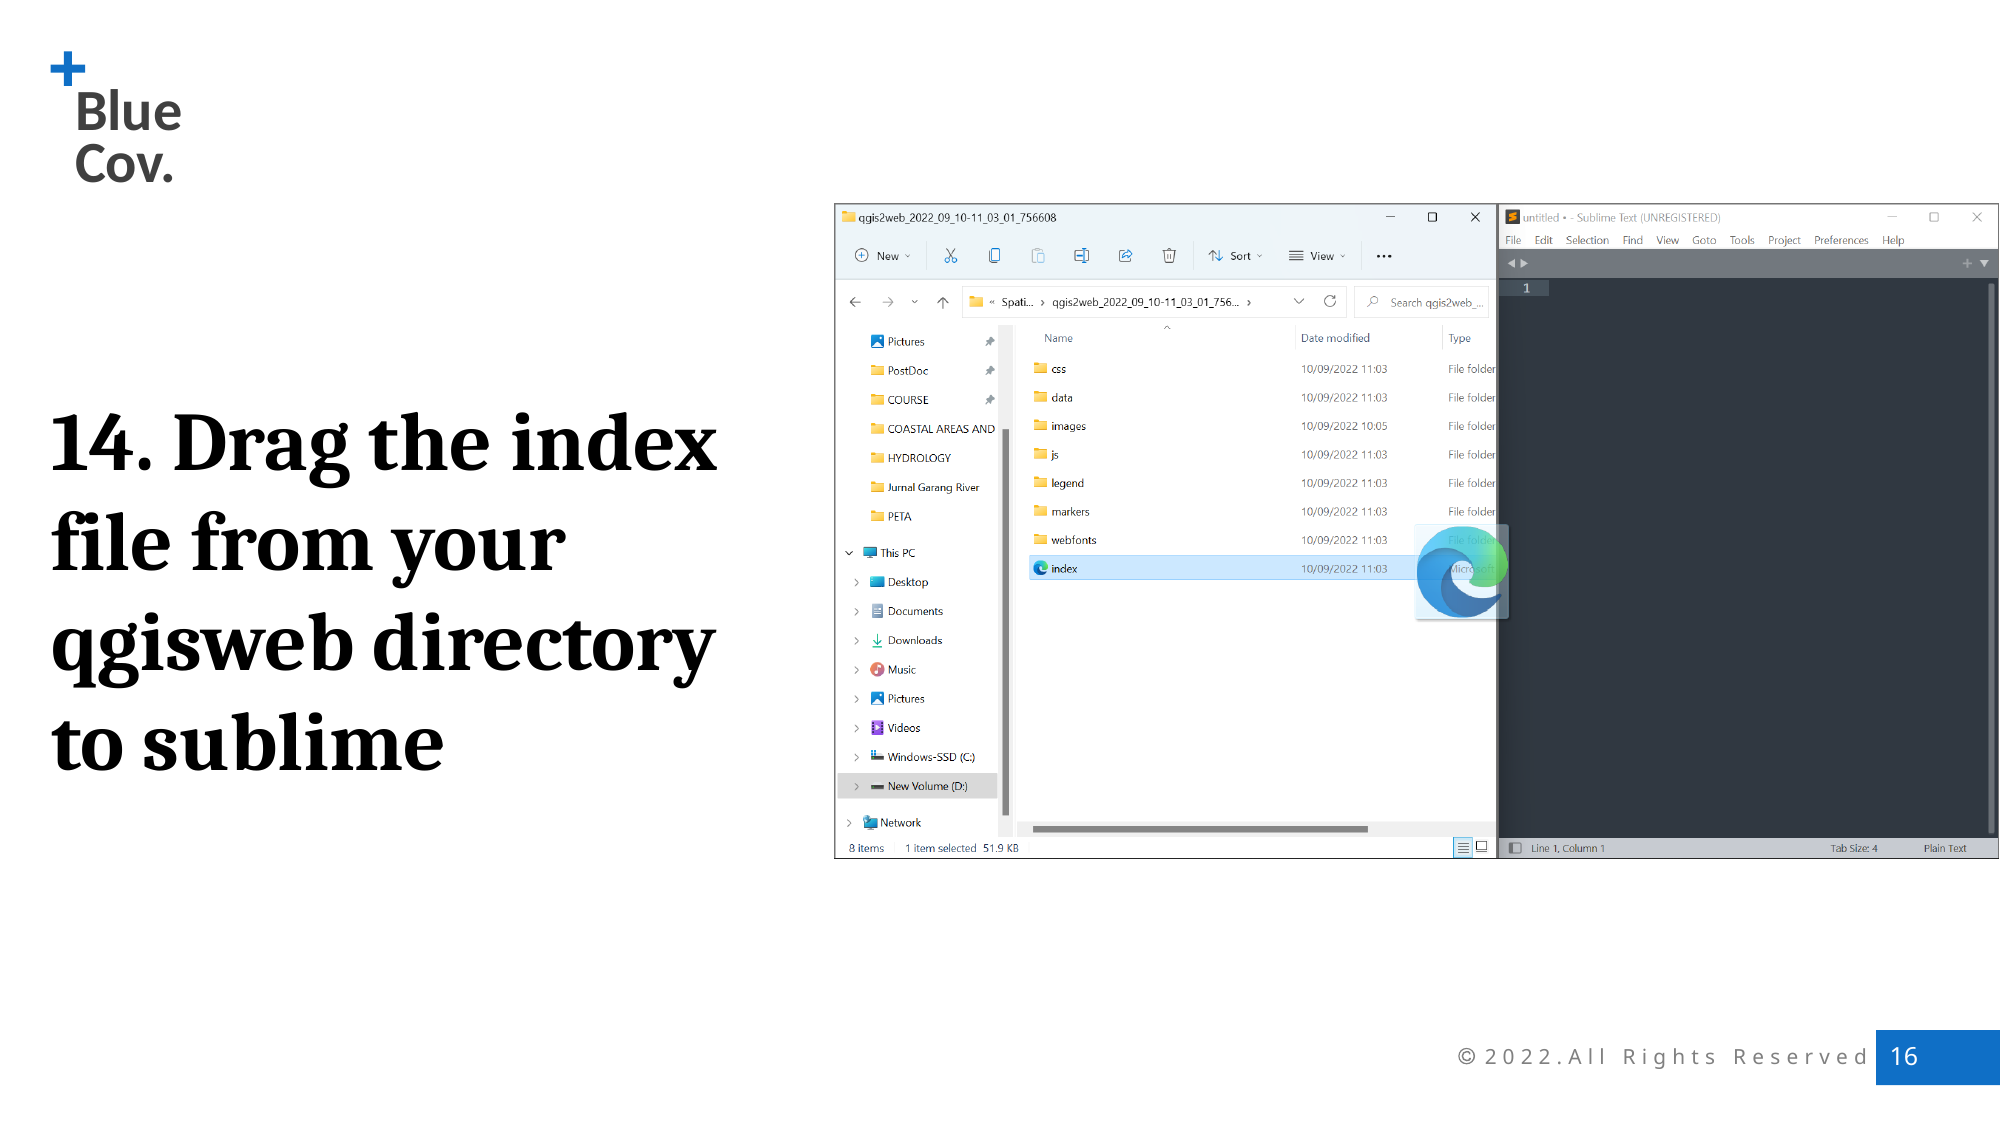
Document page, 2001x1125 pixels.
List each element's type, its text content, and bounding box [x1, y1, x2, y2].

picture [834, 203, 1999, 859]
text_box 14. Drag the index file from your qgisweb directory to sublime [36, 379, 763, 795]
